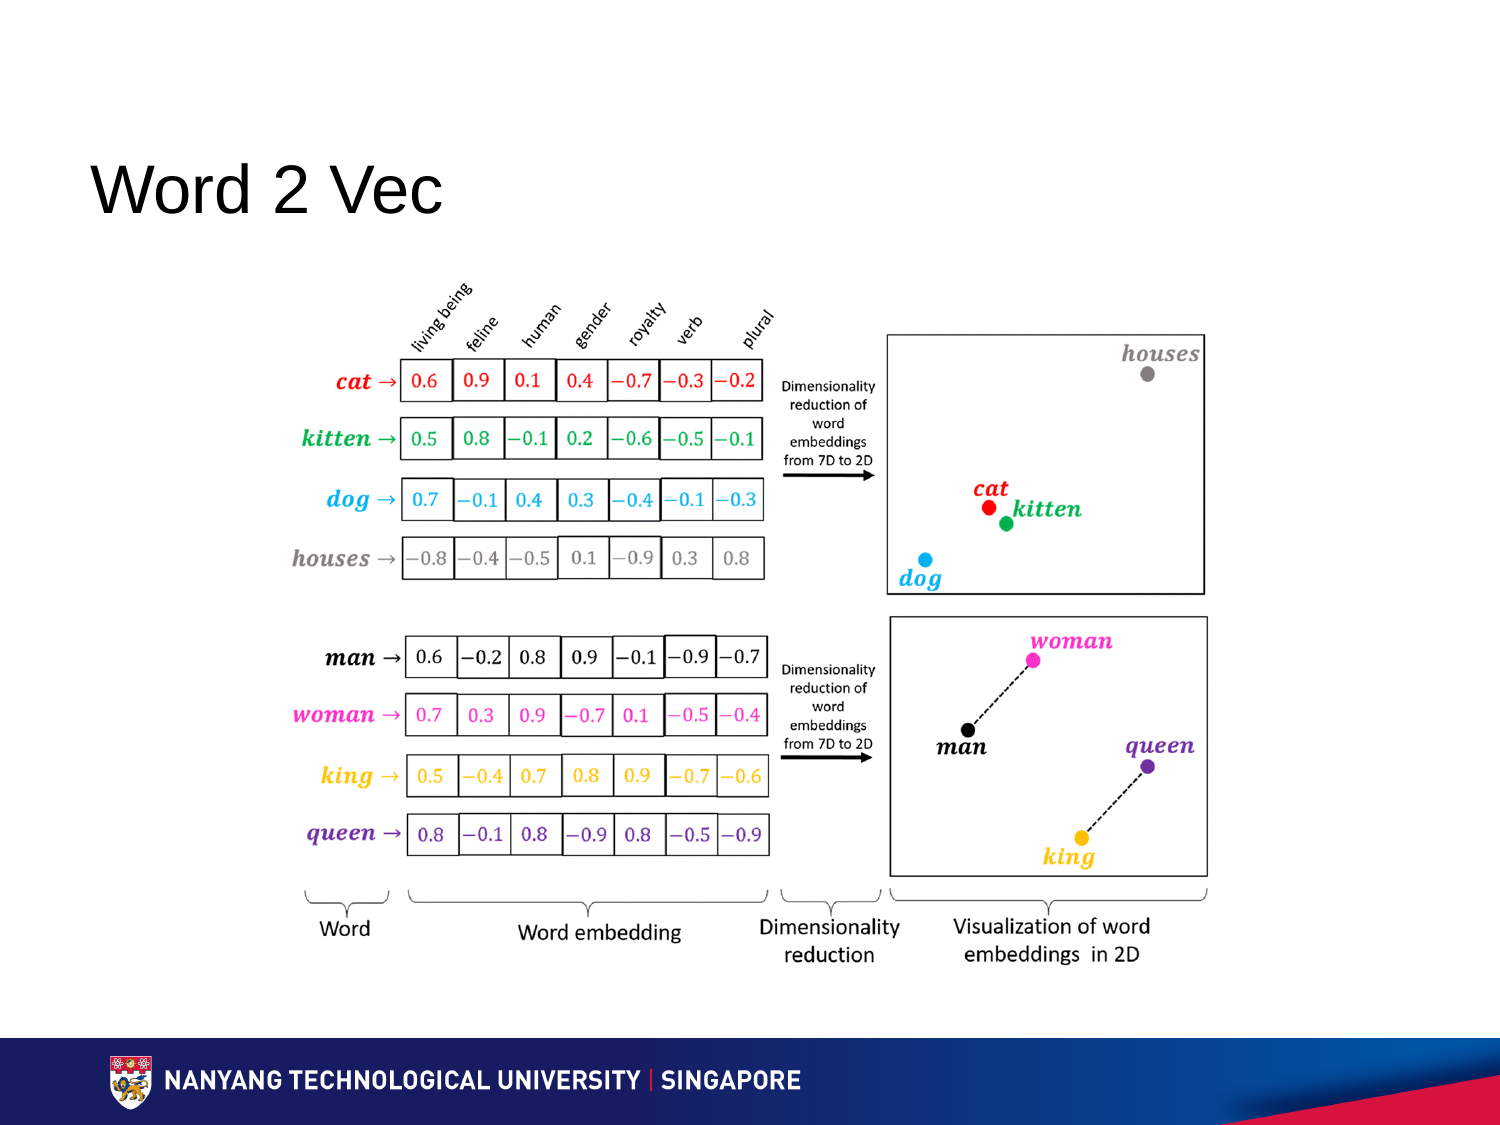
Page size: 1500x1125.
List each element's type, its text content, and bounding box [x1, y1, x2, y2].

picture [0, 1038, 1500, 1125]
picture [290, 281, 1210, 968]
title Word 2 Vec [75, 92, 1425, 280]
